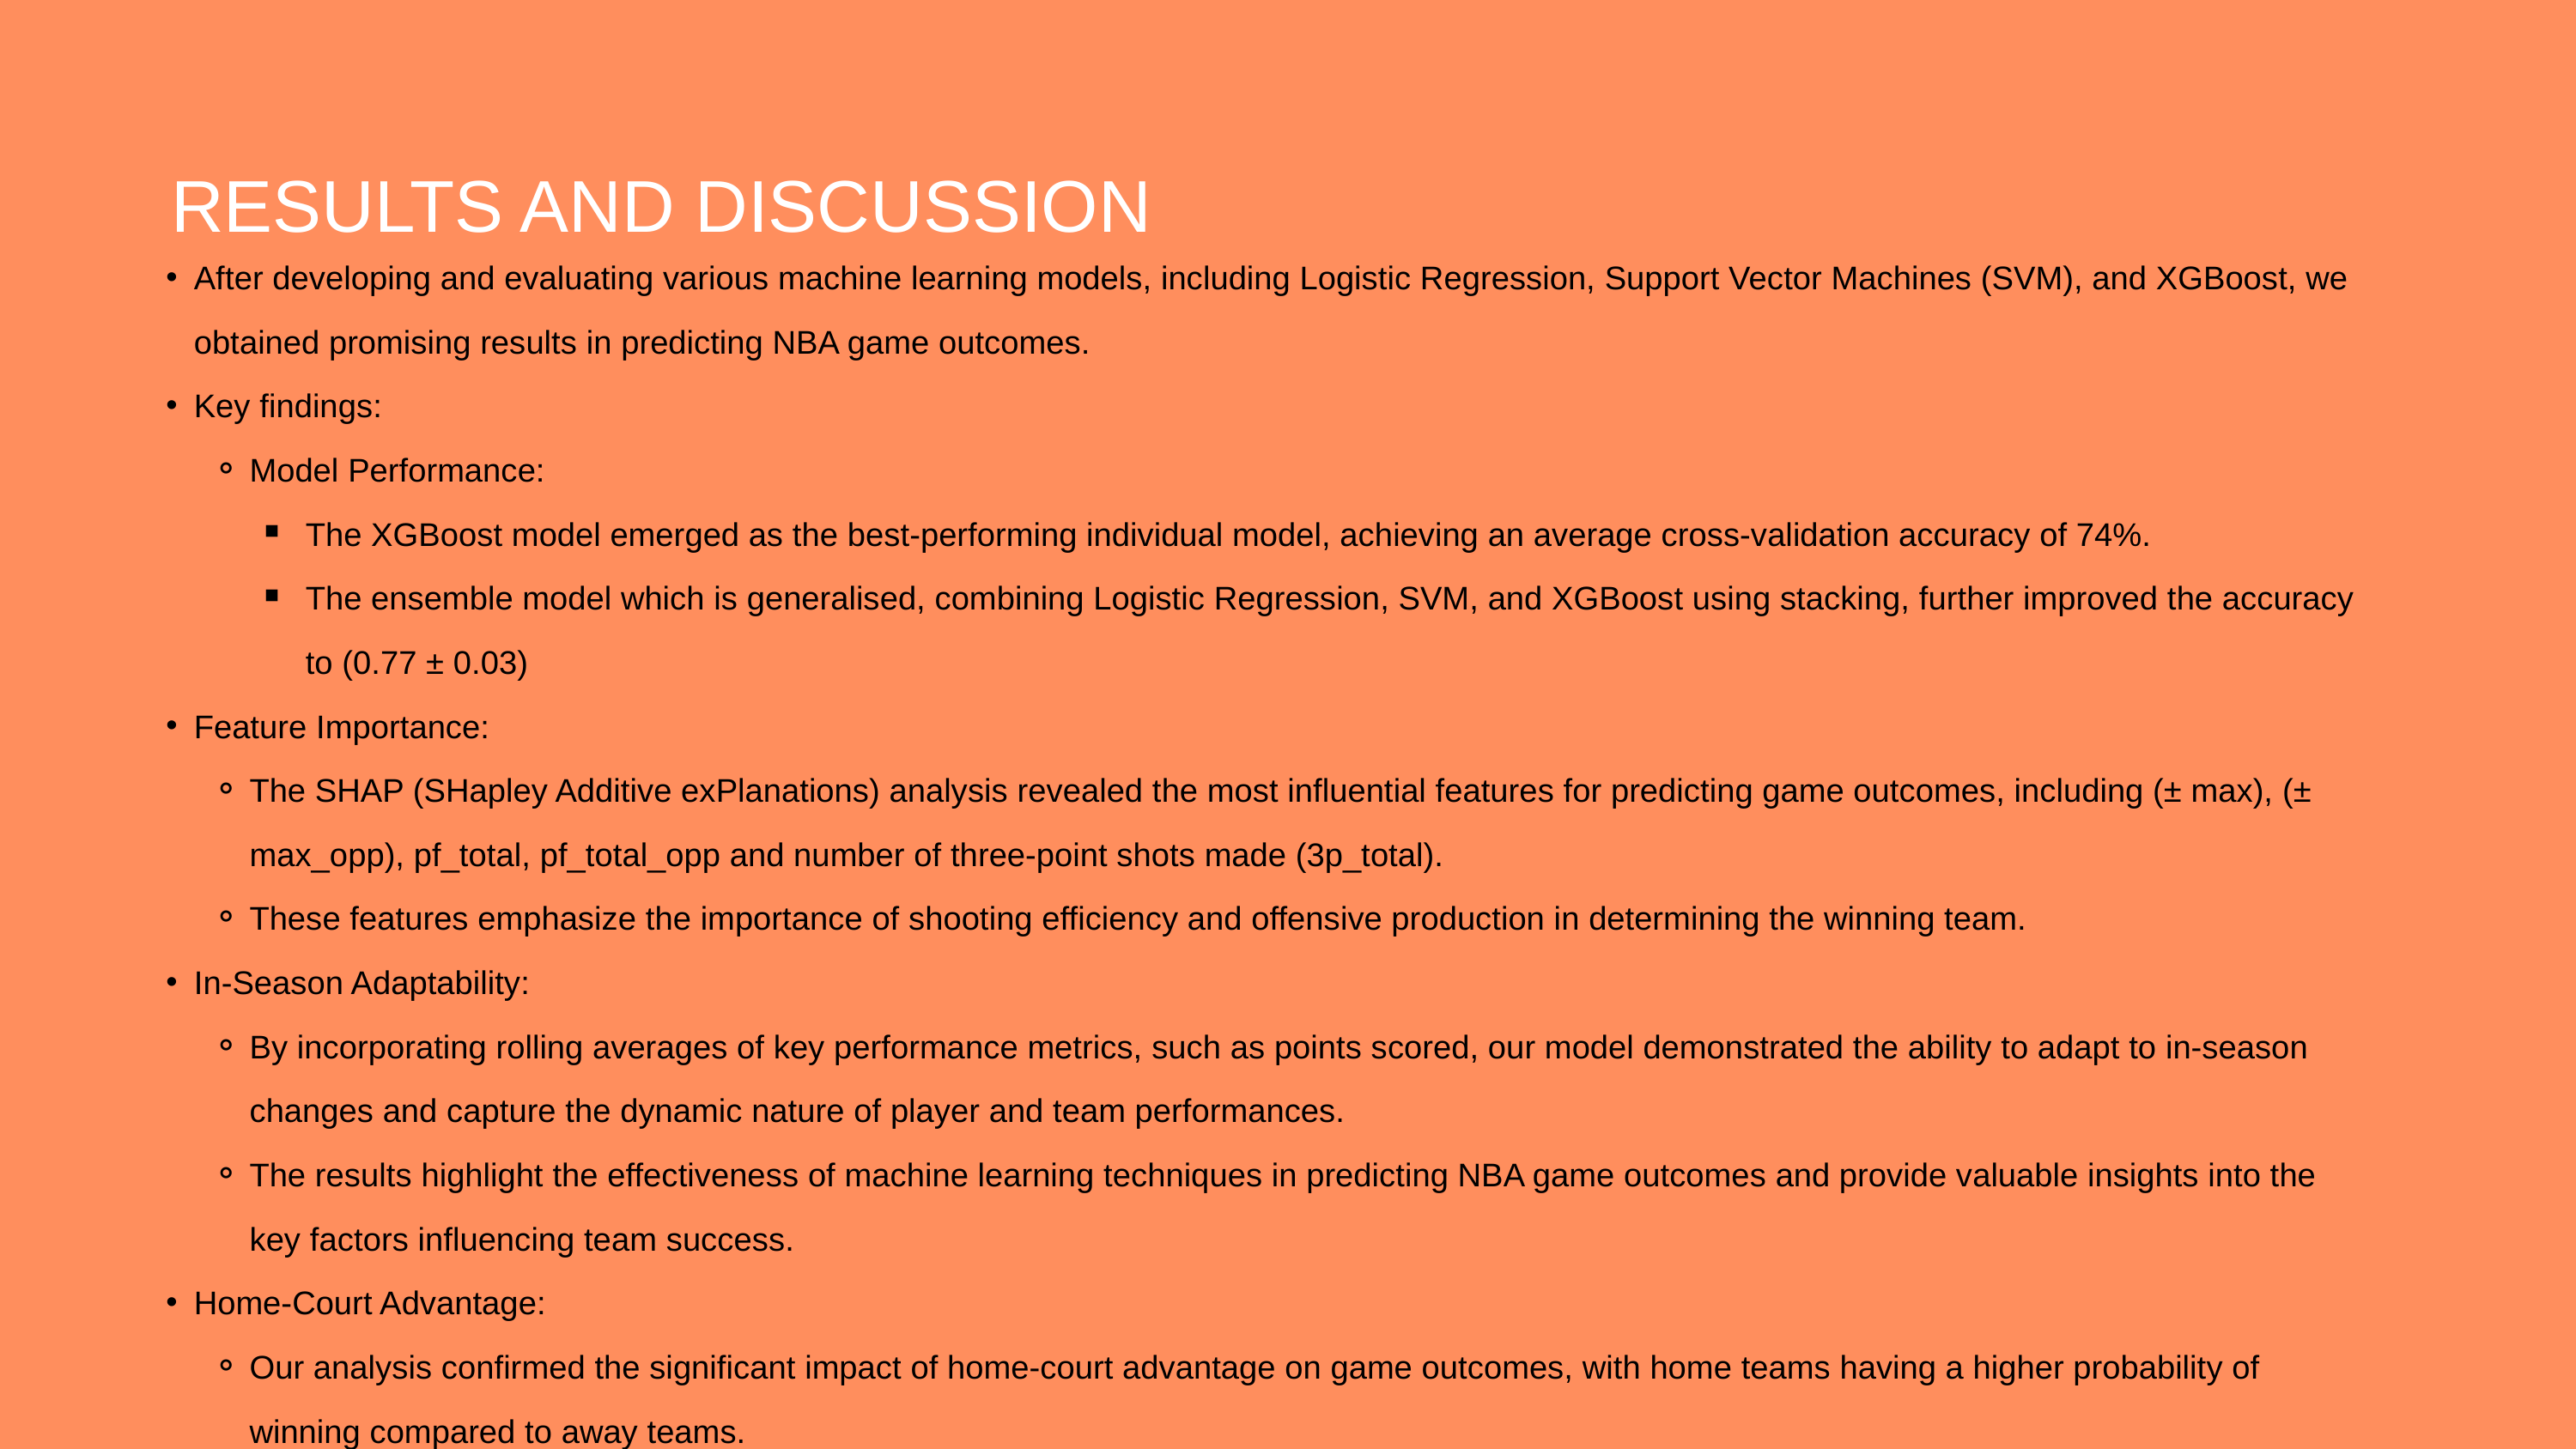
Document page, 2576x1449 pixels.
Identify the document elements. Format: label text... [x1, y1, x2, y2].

text_box RESULTS AND DISCUSSION [171, 123, 1188, 247]
text_box After developing and evaluating various machine learning models, including Logistic Regression, Support Vector Machines (SVM), and XGBoost, we obtained promising results in predicting NBA game outcomes. Key findings: Model Performance: The XGBoost model emerged as the best-performing individual model, achieving an average cross-validation accuracy of 74%. The ensemble model which is generalised, combining Logistic Regression, SVM, and XGBoost using stacking, further improved the accuracy to (0.77 ± 0.03) Feature Importance: The SHAP (SHapley Additive exPlanations) analysis revealed the most influential features for predicting game outcomes, including (± max), (± max_opp), pf_total, pf_total_opp and number of three-point shots made (3p_total). These features emphasize the importance of shooting efficiency and offensive production in determining the winning team. In-Season Adaptability: By incorporating rolling averages of key performance metrics, such as points scored, our model demonstrated the ability to adapt to in-season changes and capture the dynamic nature of player and team performances. The results highlight the effectiveness of machine learning techniques in predicting NBA game outcomes and provide valuable insights into the key factors influencing team success. Home-Court Advantage: Our analysis confirmed the significant impact of home-court advantage on game outcomes, with home teams having a higher probability of winning compared to away teams. [137, 232, 2377, 1449]
